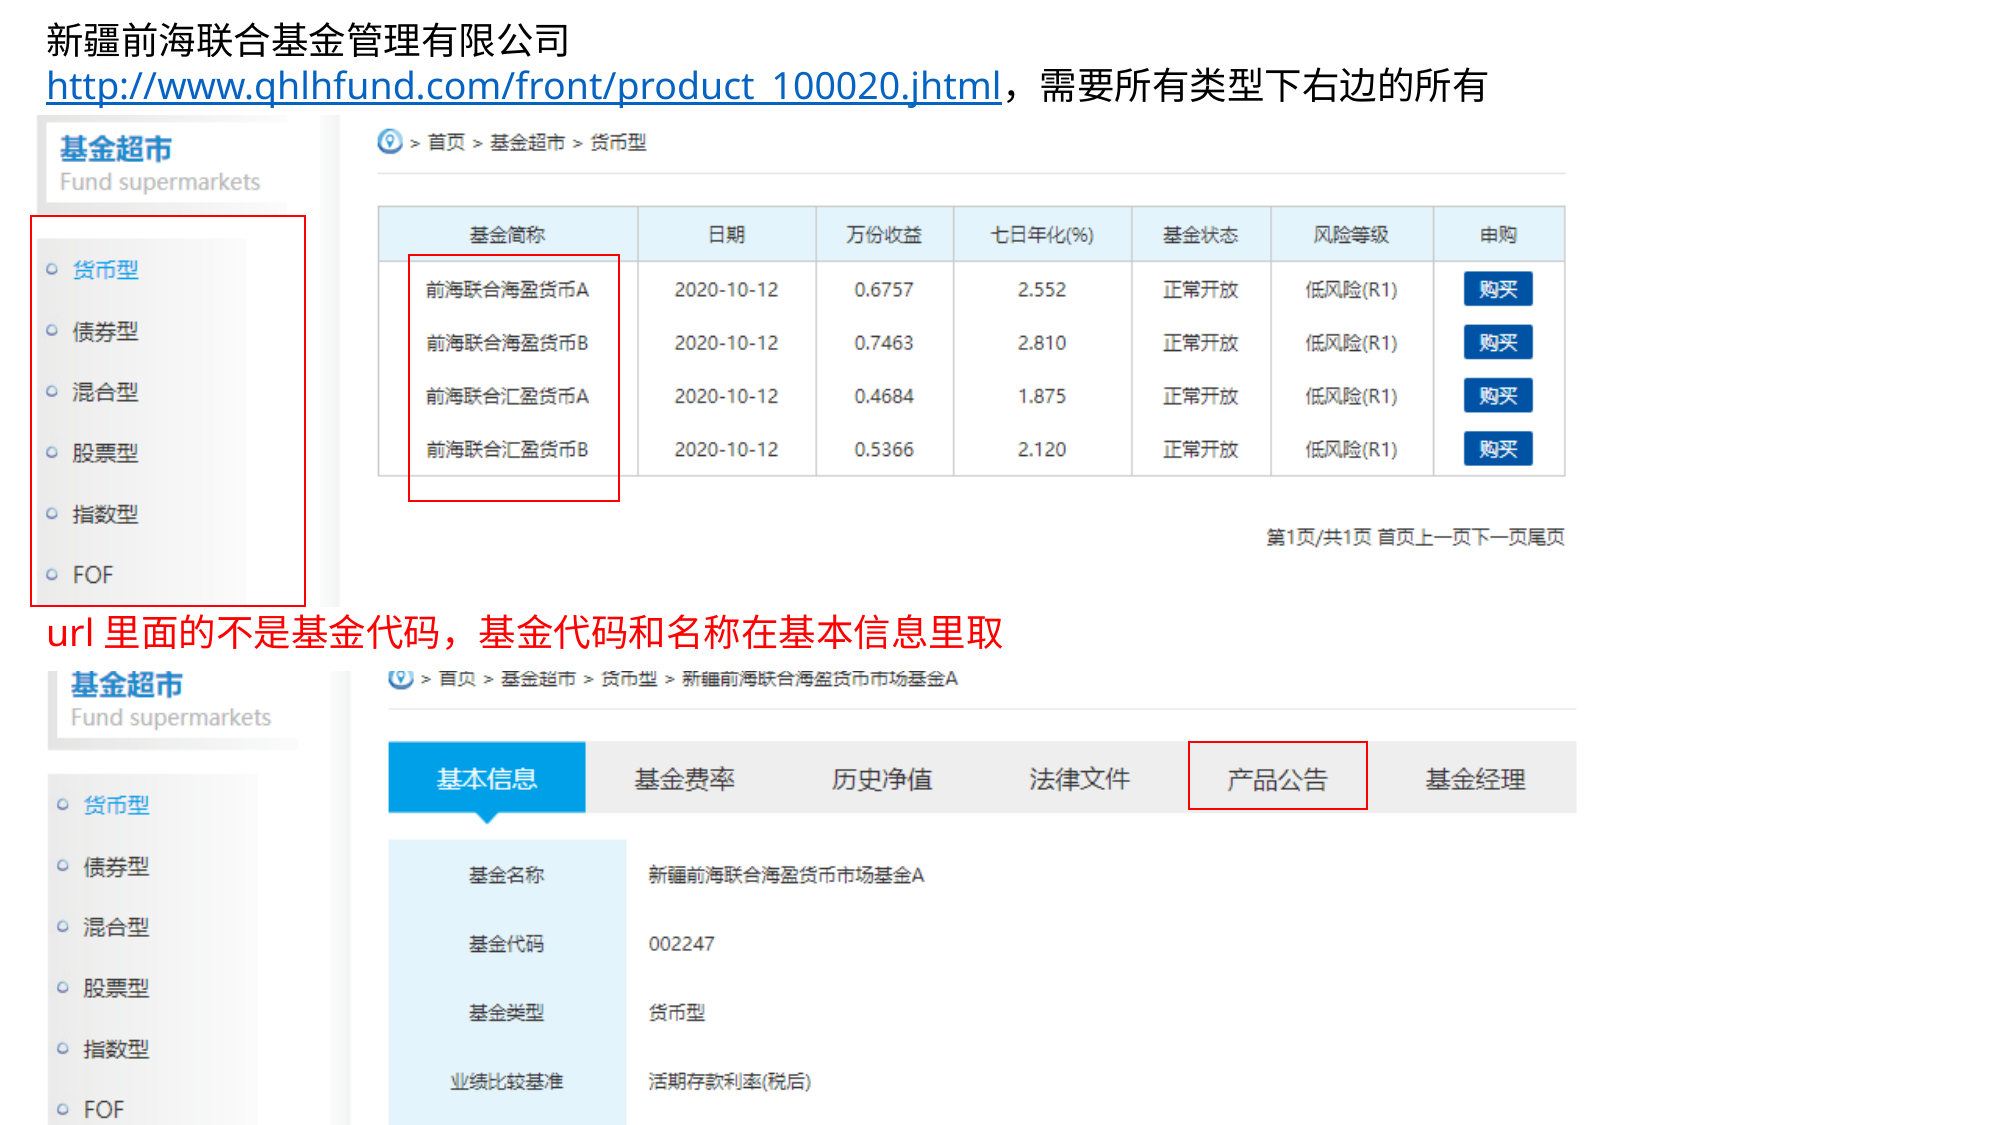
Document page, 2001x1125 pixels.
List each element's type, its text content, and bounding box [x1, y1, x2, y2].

picture [31, 671, 1583, 1125]
picture [31, 115, 1591, 607]
text_box url里面的不是基金代码，基金代码和名称在基本信息里取 [31, 607, 1500, 662]
text_box 新疆前海联合基金管理有限公司 http://www.qhlhfund.com/front/product_100020.jhtml，需要所有类型下右边的所有 [31, 9, 1780, 121]
